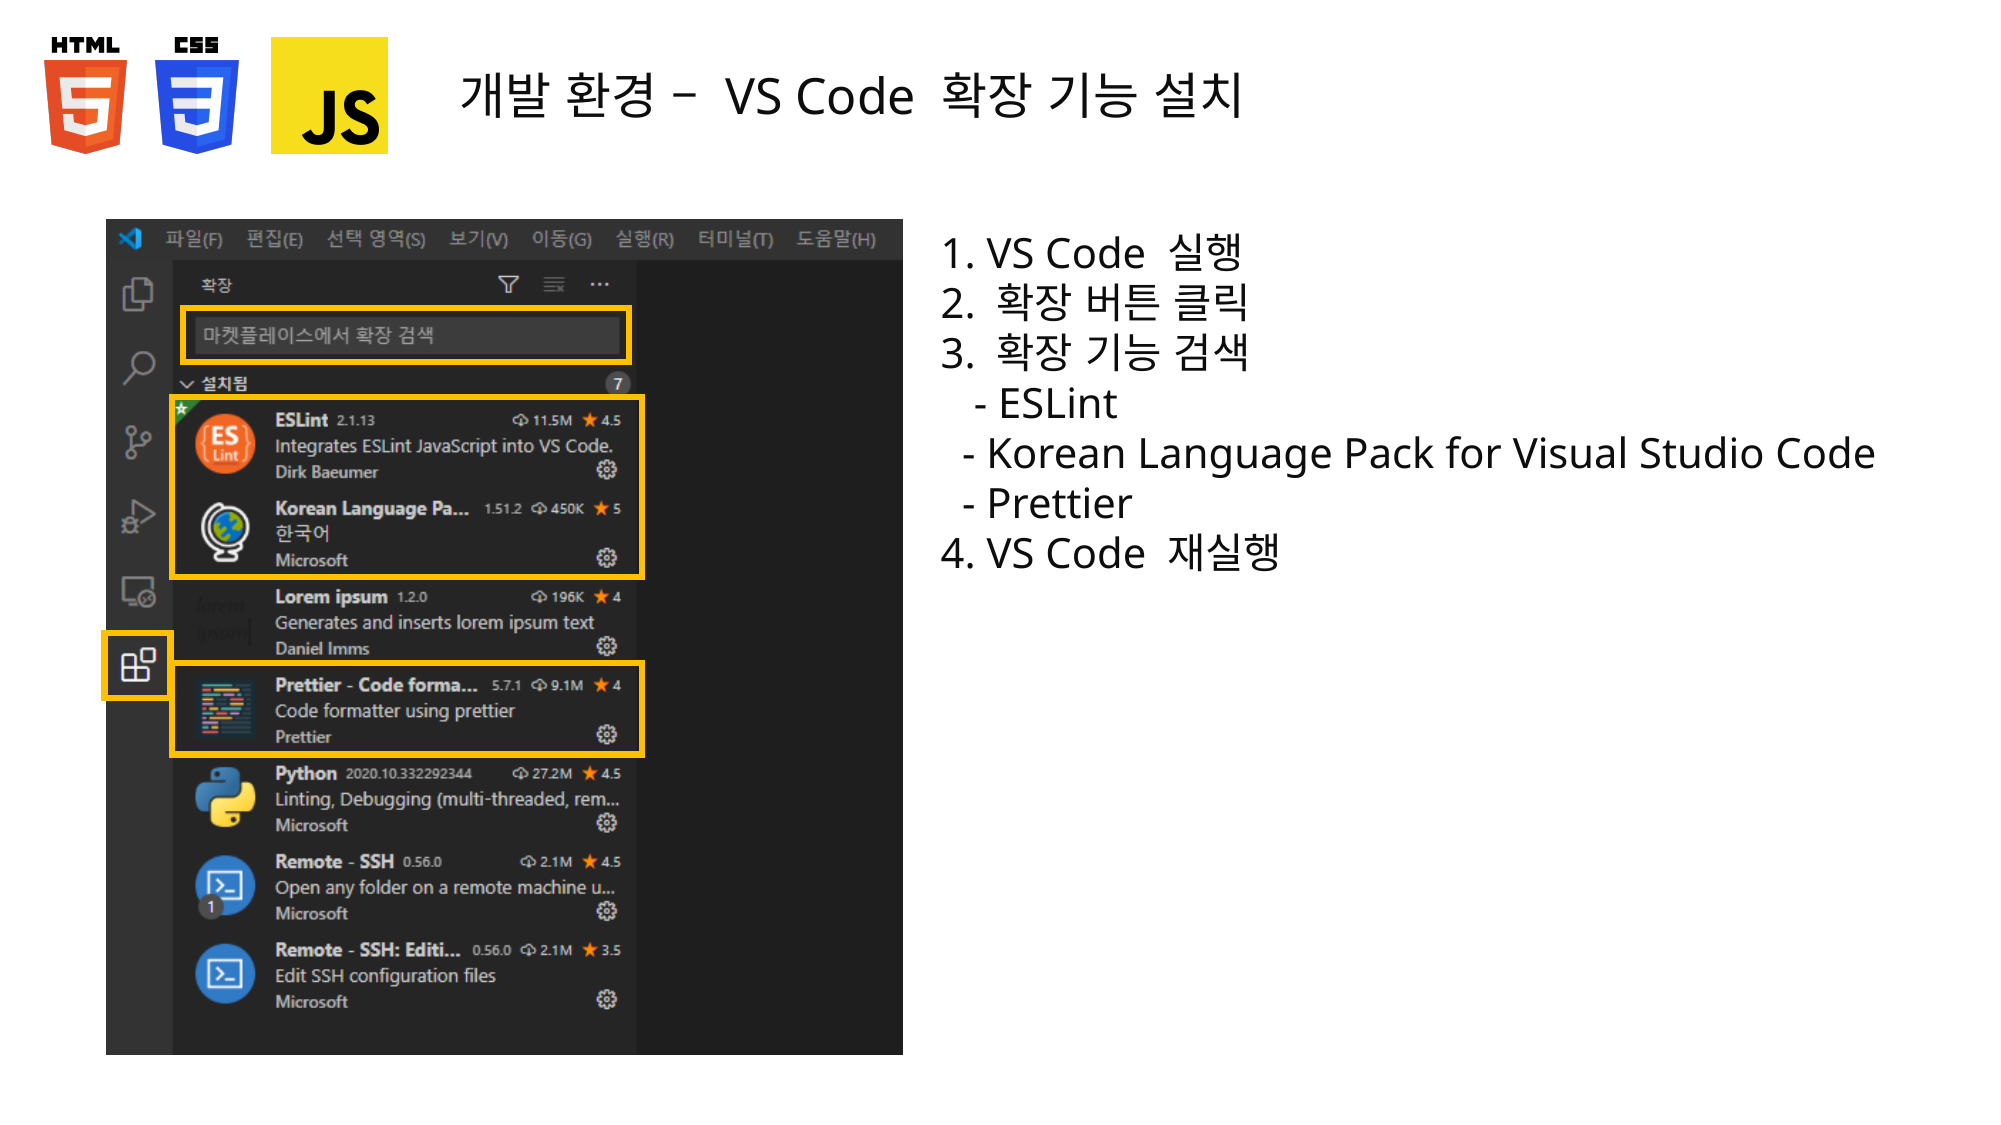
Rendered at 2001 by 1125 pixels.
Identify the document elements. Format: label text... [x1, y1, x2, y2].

text_box 개발 환경 – VS Code 확장 기능 설치 [445, 57, 1261, 133]
picture [271, 37, 388, 154]
picture [155, 37, 239, 154]
picture [105, 219, 903, 1055]
picture [27, 37, 144, 154]
text_box 1. VS Code 실행 2. 확장 버튼 클릭 3. 확장 기능 검색 - ESLint - Korean Language Pack for Visual Studio Code - Prettier 4. VS Code 재실행 [925, 219, 1892, 585]
